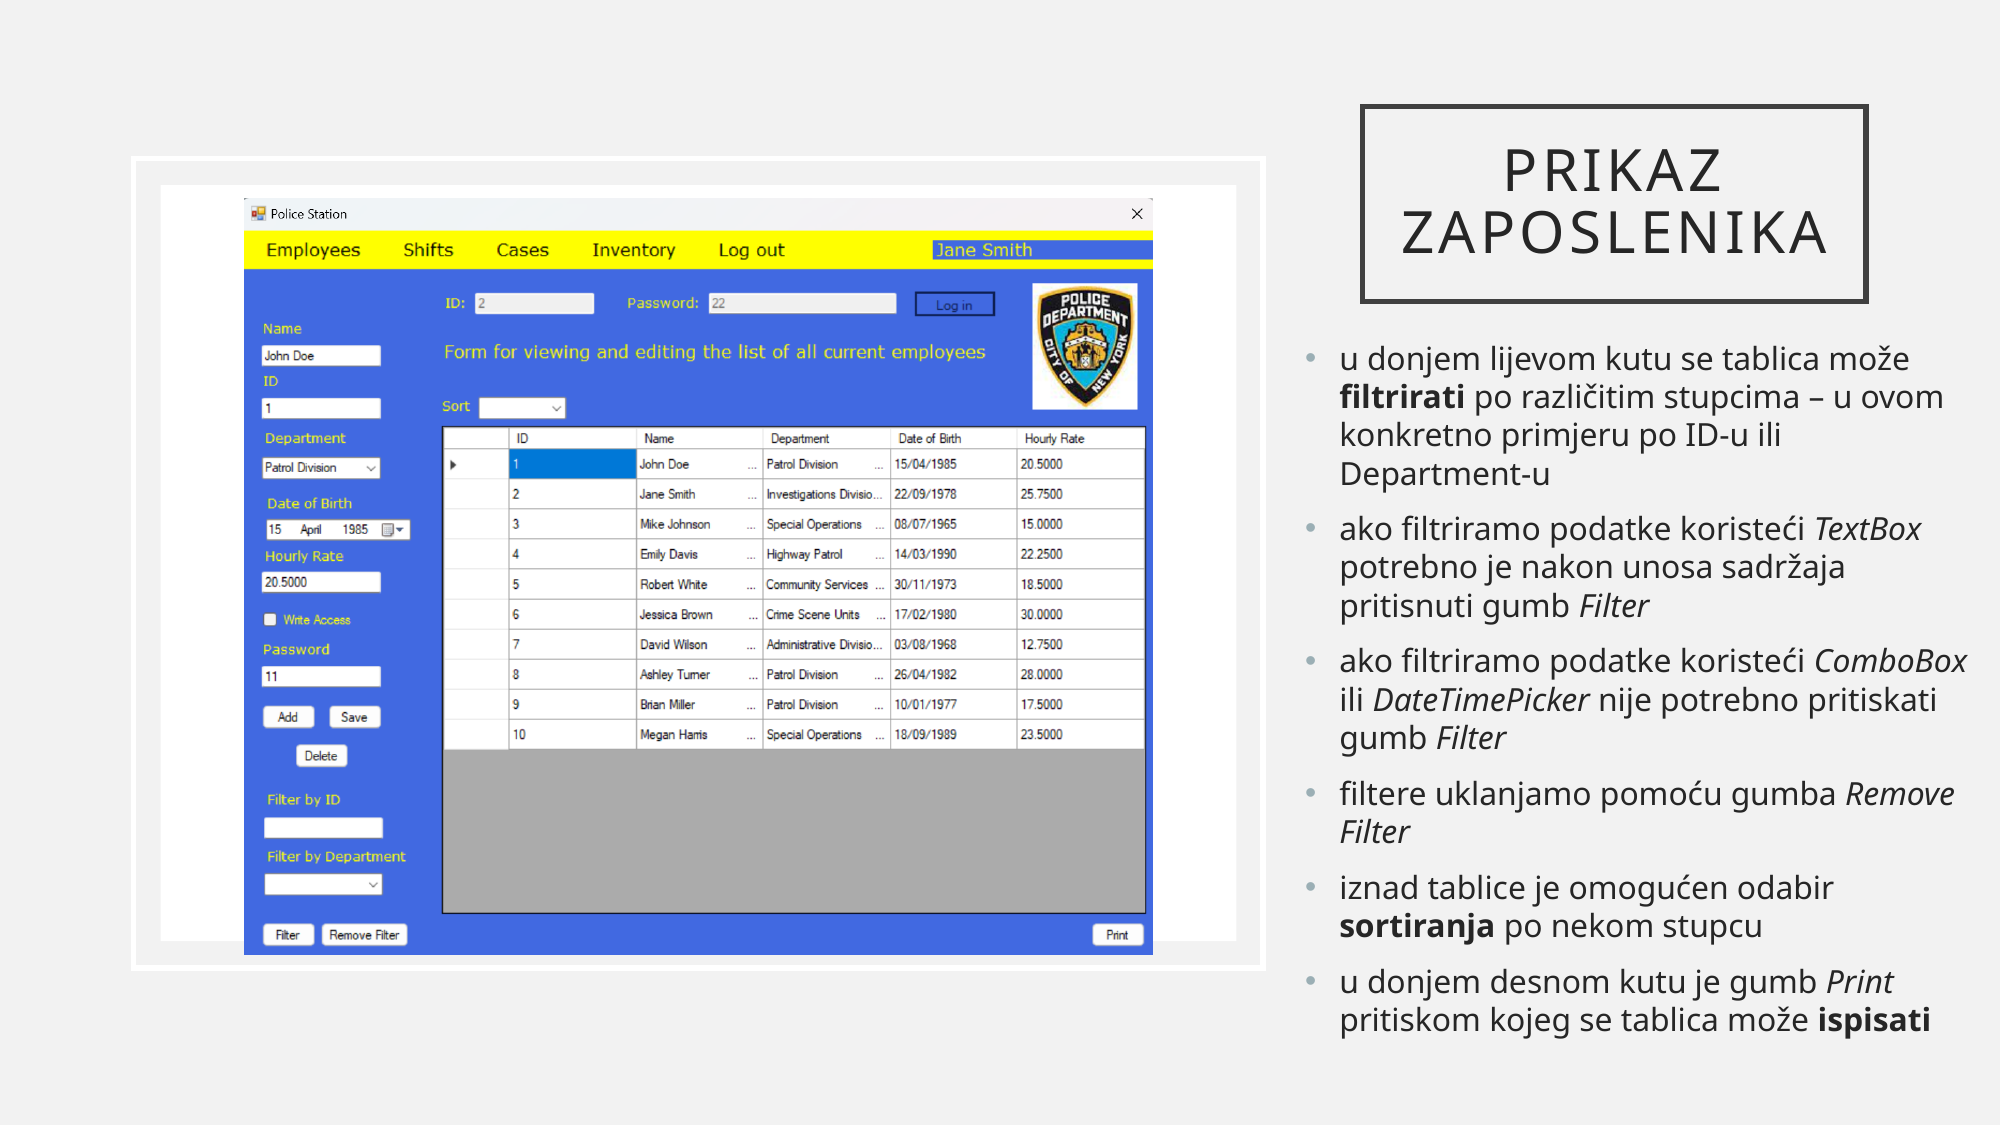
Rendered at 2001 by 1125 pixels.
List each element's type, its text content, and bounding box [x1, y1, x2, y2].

text_box [133, 157, 1264, 969]
list u donjem lijevom kutu se tablica može filtrirati po različitim stupcima – u ovom konkretno primjeru po ID-u ili Department-u ako filtriramo podatke koristeći TextBox potrebno je nakon unosa sadržaja pritisnuti gumb Filter ako filtriramo podatke koristeći ComboBox ili DateTimePicker nije potrebno pritiskati gumb Filter filtere uklanjamo pomoću gumba Remove Filter iznad tablice je omogućen odabir sortiranja po nekom stupcu u donjem desnom kutu je gumb Print pritiskom kojeg se tablica može ispisati [1290, 331, 1984, 1057]
picture [244, 198, 1153, 955]
text_box [159, 184, 1237, 942]
title PRIKAZ zaposlenika [1360, 104, 1869, 304]
